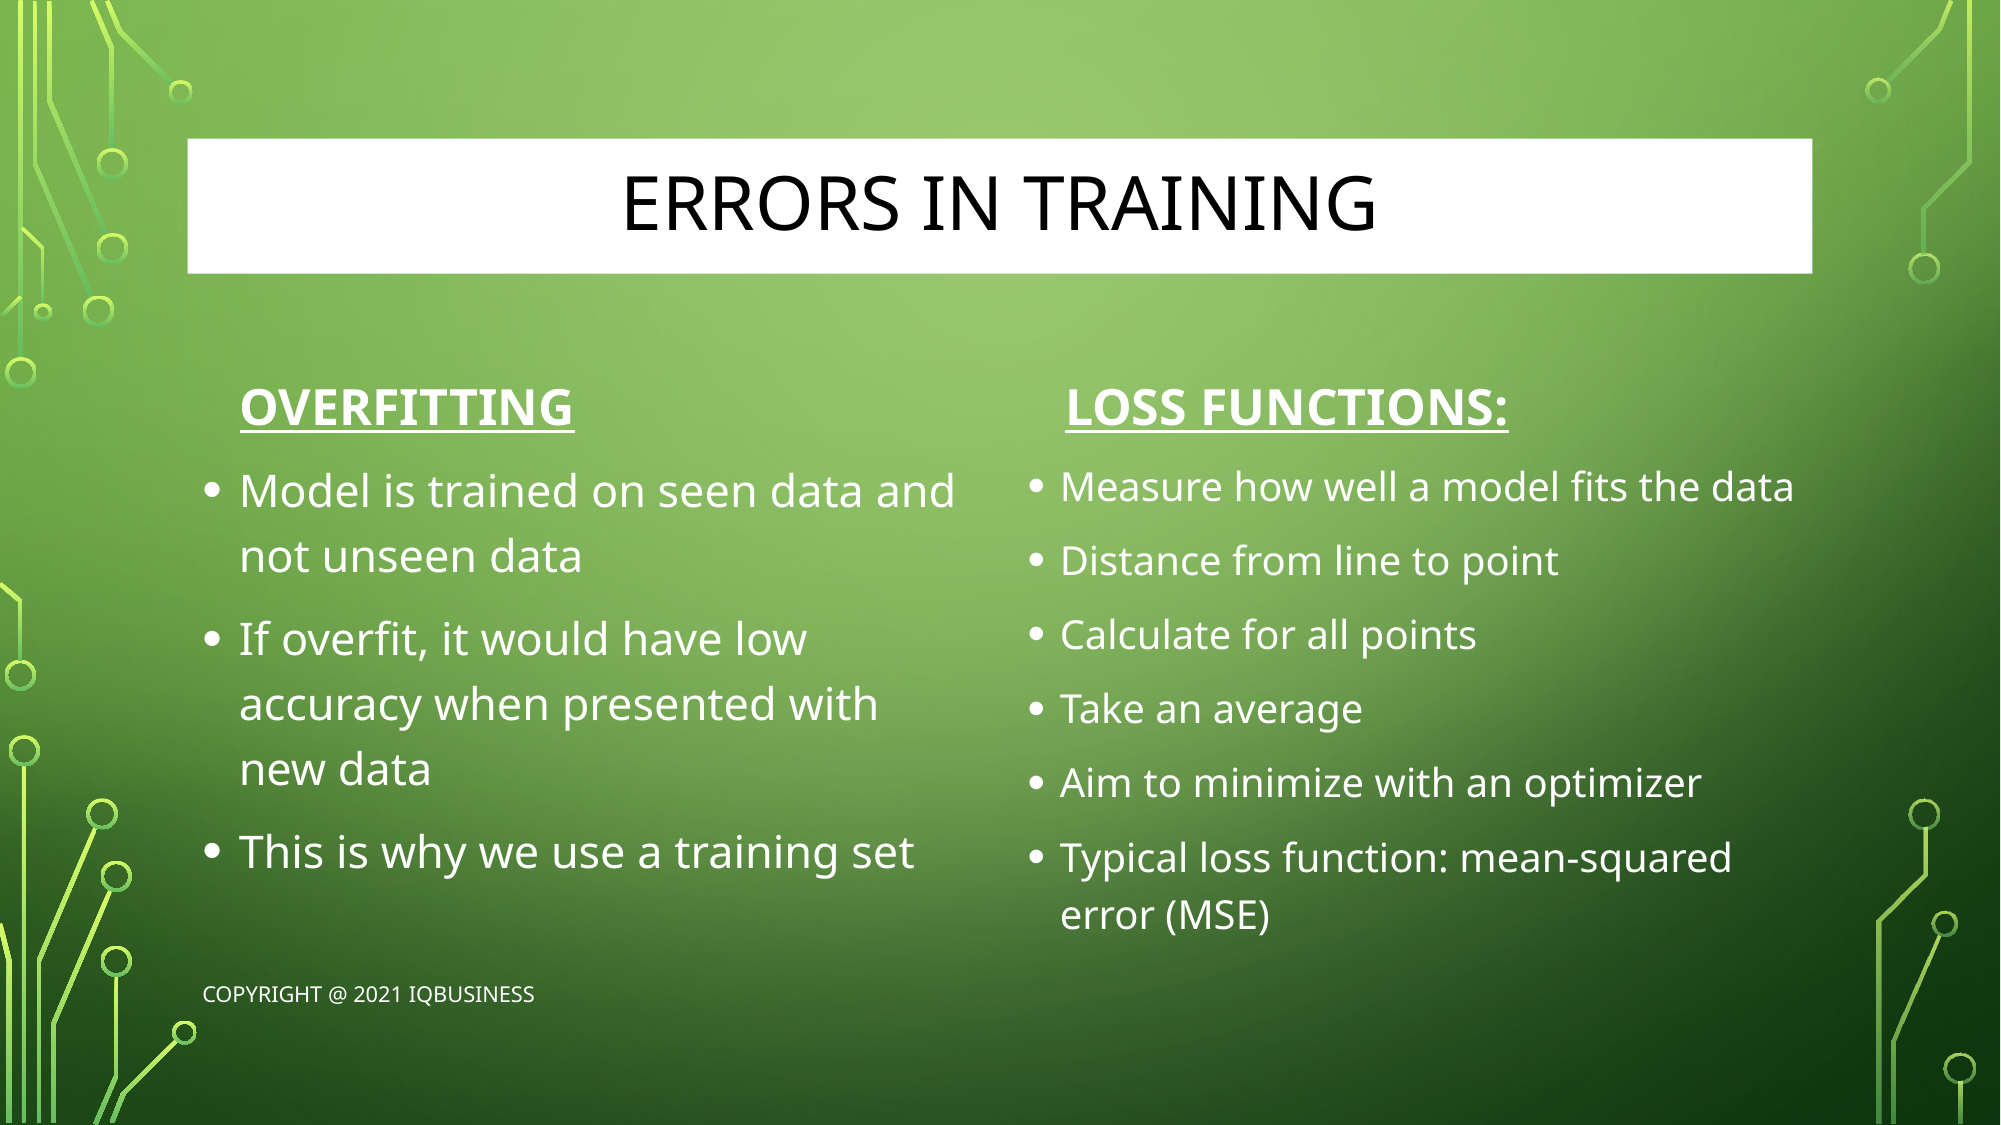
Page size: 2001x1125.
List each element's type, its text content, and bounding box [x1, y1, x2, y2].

list Model is trained on seen data and not unseen data If overfit, it would have low accuracy when presented with new data This is why we use a training set [187, 444, 988, 891]
title Errors in training [187, 138, 1813, 274]
list overfitting [224, 309, 988, 444]
list Loss Functions: [1050, 309, 1813, 444]
list Measure how well a model fits the data Distance from line to point Calculate for all points Take an average Aim to minimize with an optimizer Typical loss function: mean-squared error (MSE) [1012, 444, 1813, 966]
footer Copyright @ 2021 IQbusiness [187, 965, 1211, 1025]
